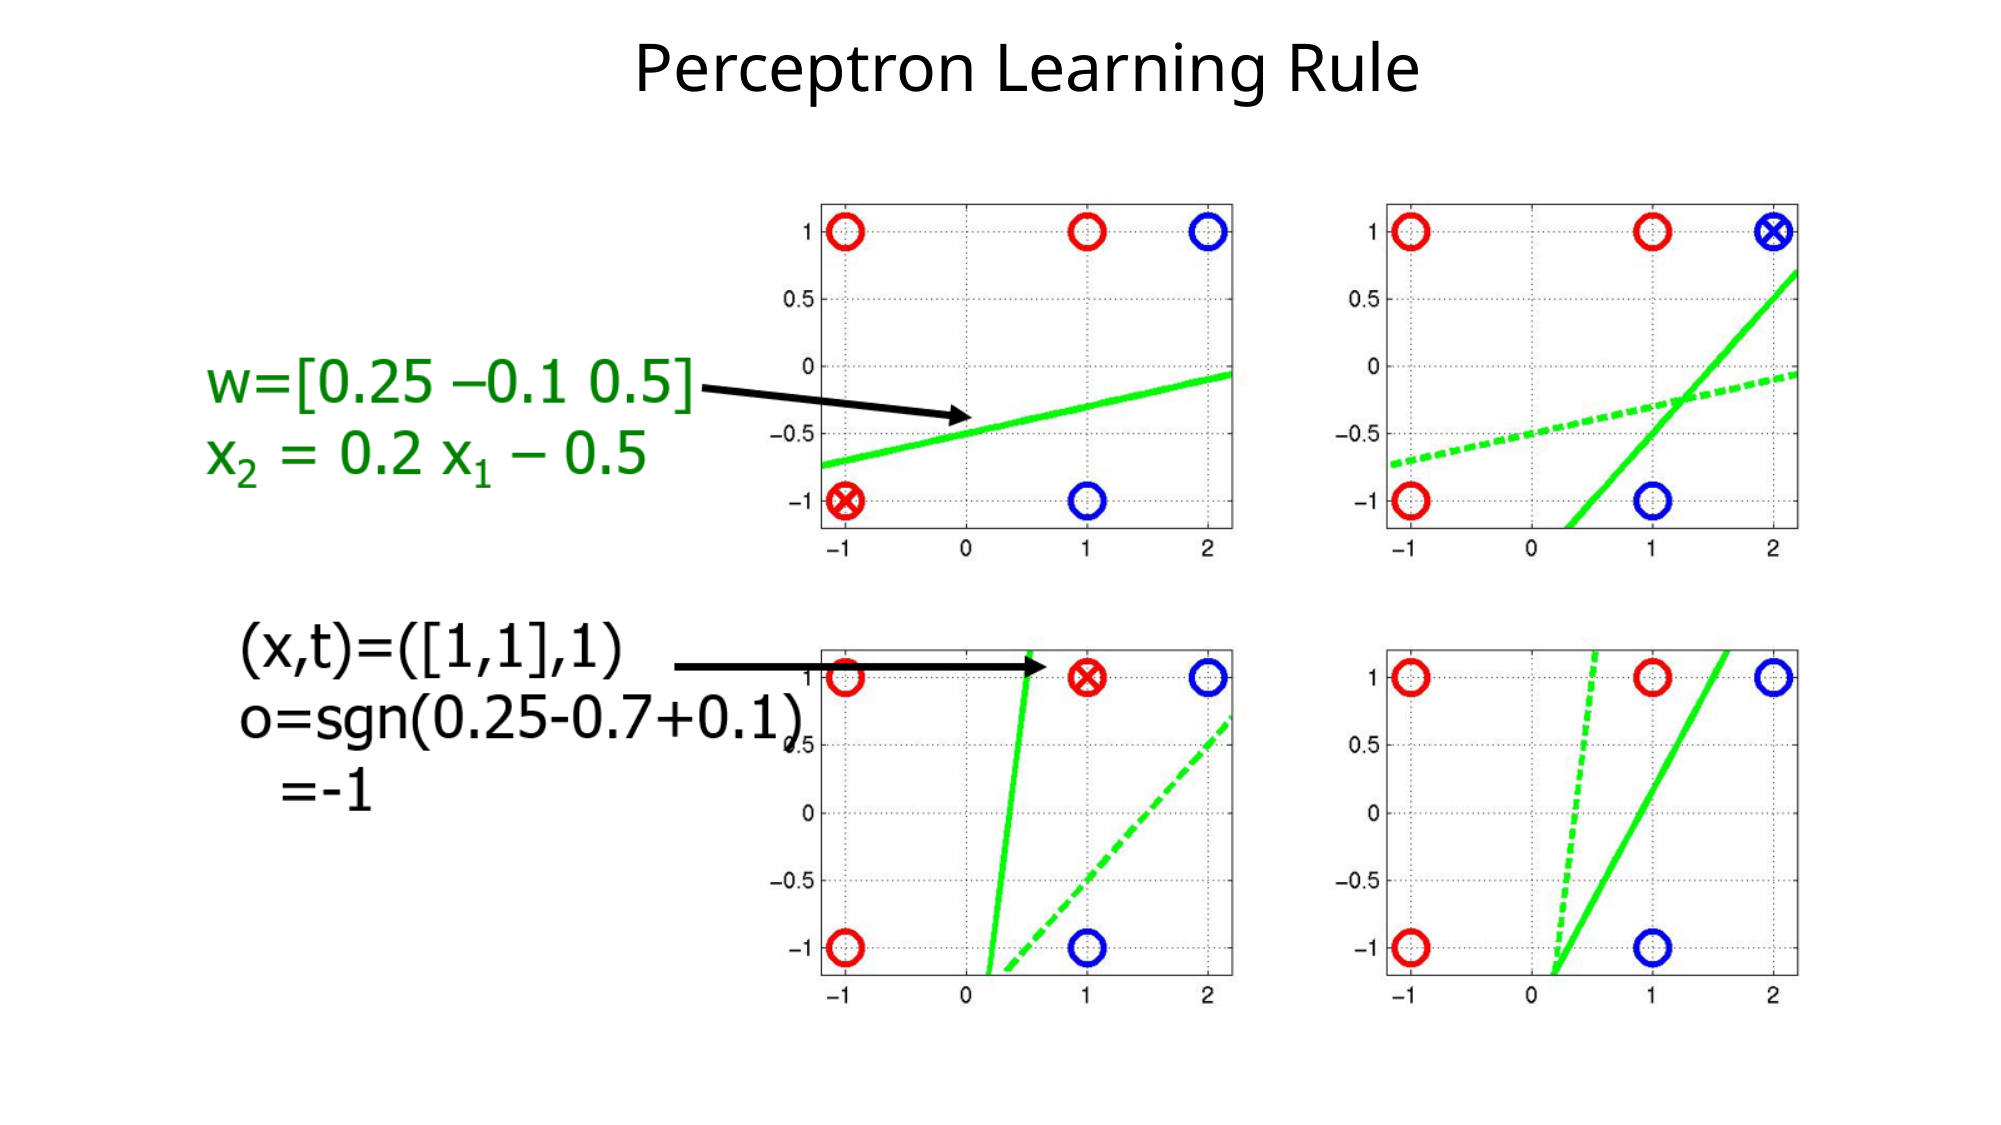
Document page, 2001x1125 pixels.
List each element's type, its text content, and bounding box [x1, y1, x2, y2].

picture [142, 120, 1873, 1113]
title Perceptron Learning Rule [619, 26, 1567, 115]
